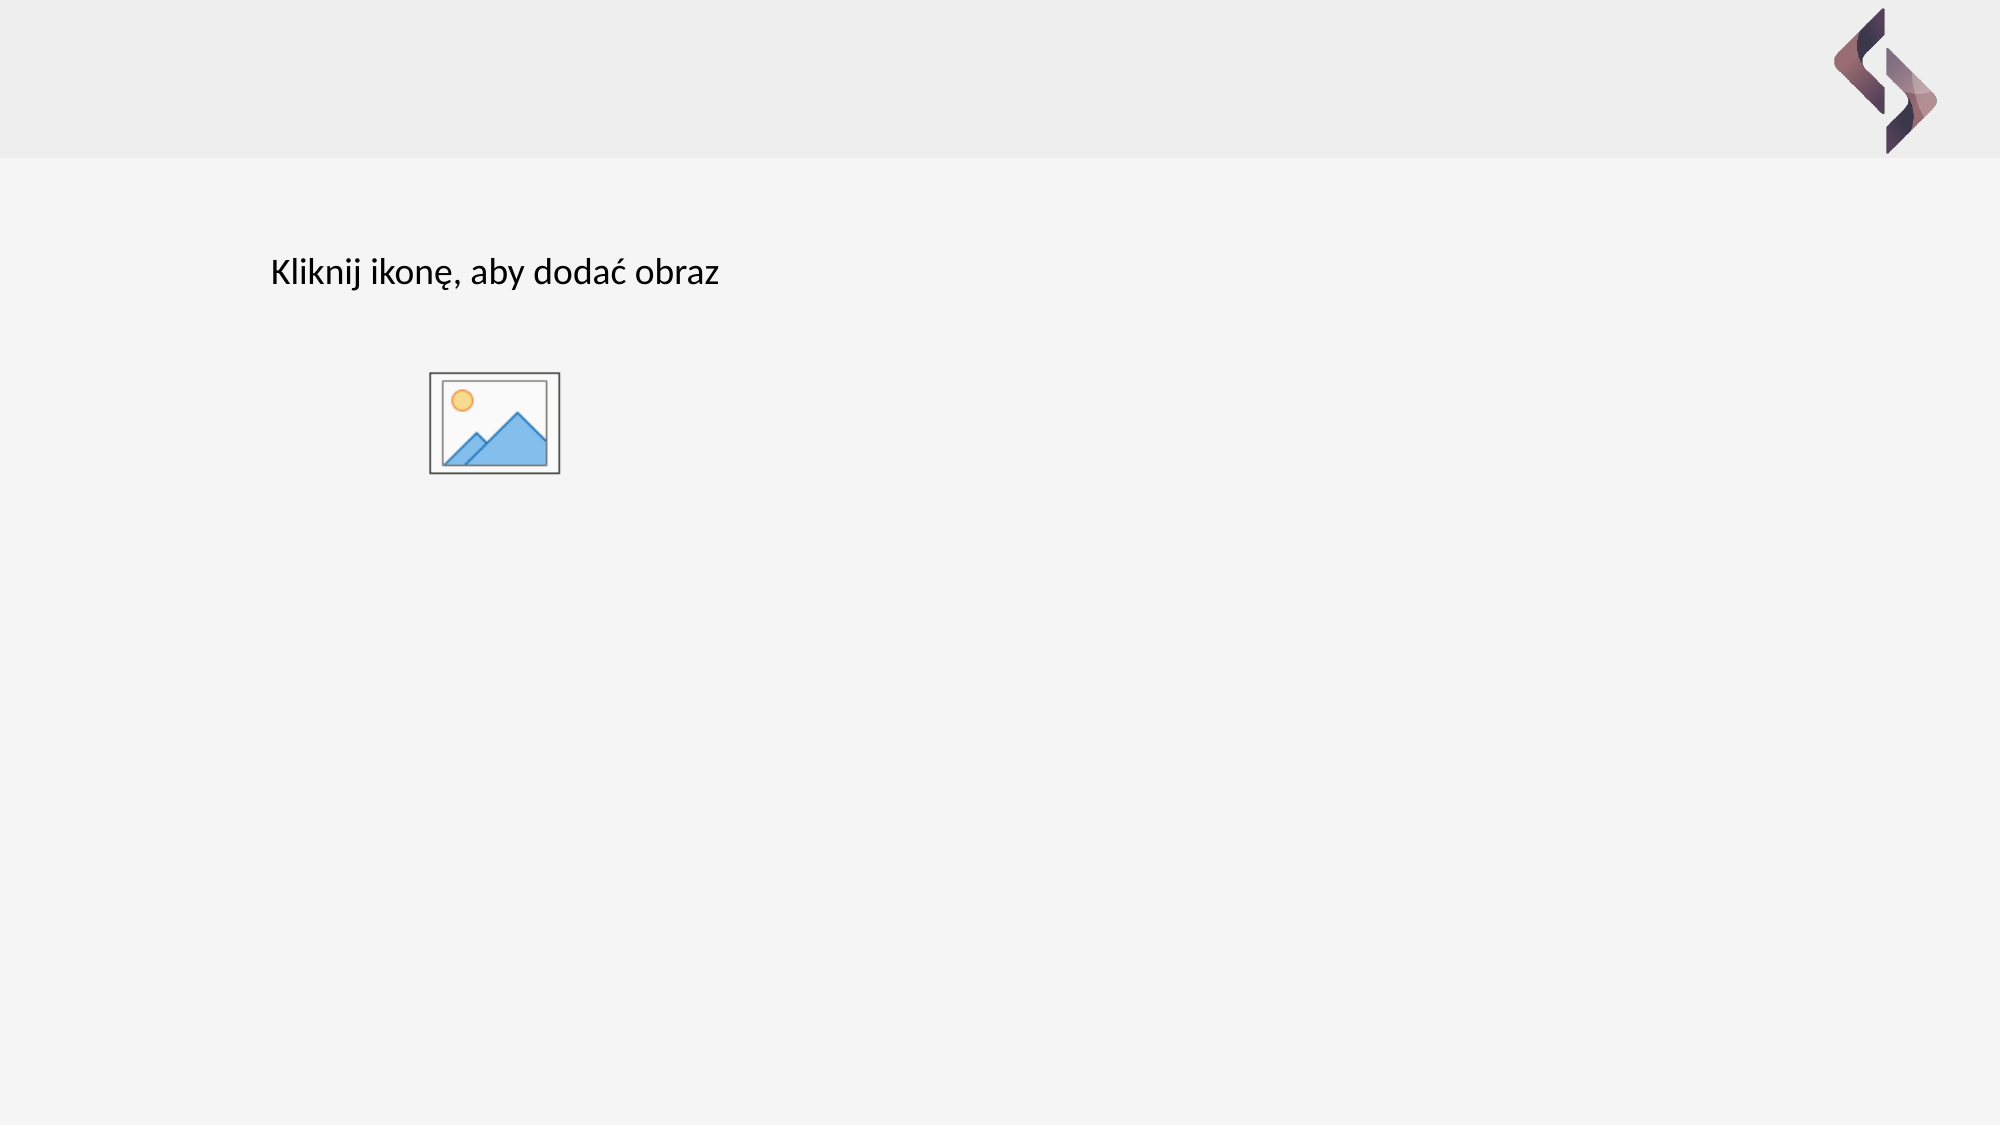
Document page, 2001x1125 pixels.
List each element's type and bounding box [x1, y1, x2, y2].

picture [311, 239, 680, 608]
picture [1787, 0, 2001, 166]
